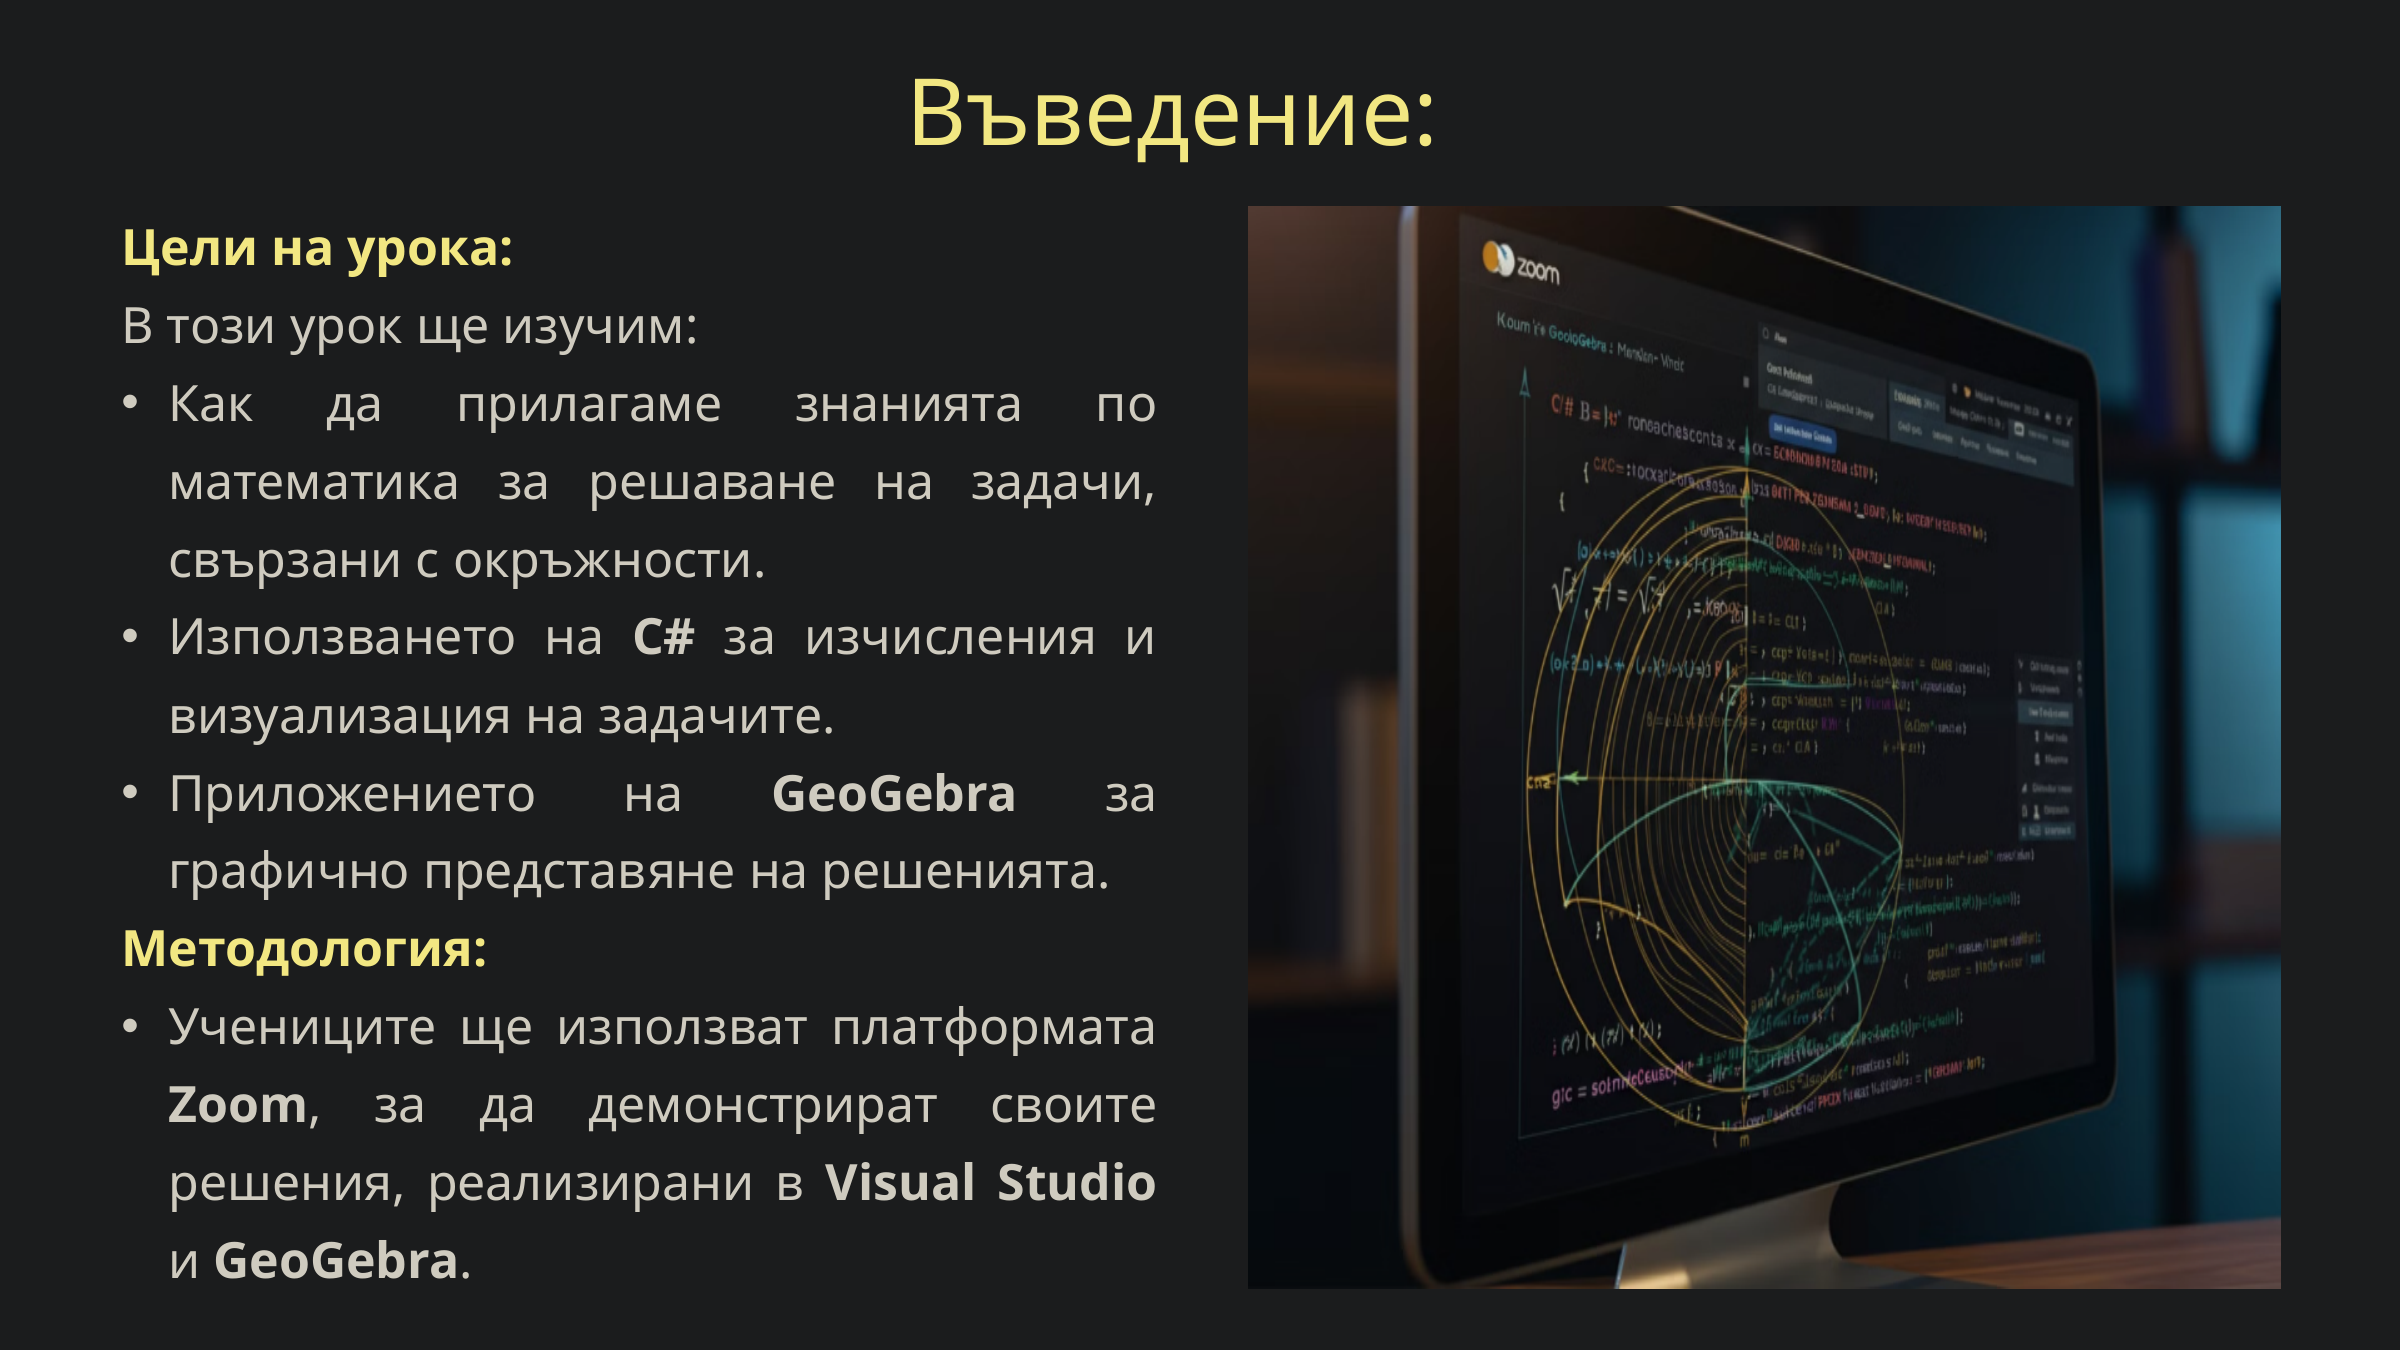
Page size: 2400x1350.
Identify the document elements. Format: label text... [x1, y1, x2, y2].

text_box Въведение: [85, 53, 2260, 165]
picture [1248, 206, 2281, 1289]
text_box Цели на урока: В този урок ще изучим: Как да прилагаме знанията по математика за решаване на задачи, свързани с окръжности. Използването на C# за изчисления и визуализация на задачите. Приложението на GeoGebra за графично представяне на решенията. Методология: Учениците ще използват платформата Zoom, за да демонстрират своите решения, реализирани в Visual Studio и GeoGebra. [106, 189, 1173, 1297]
